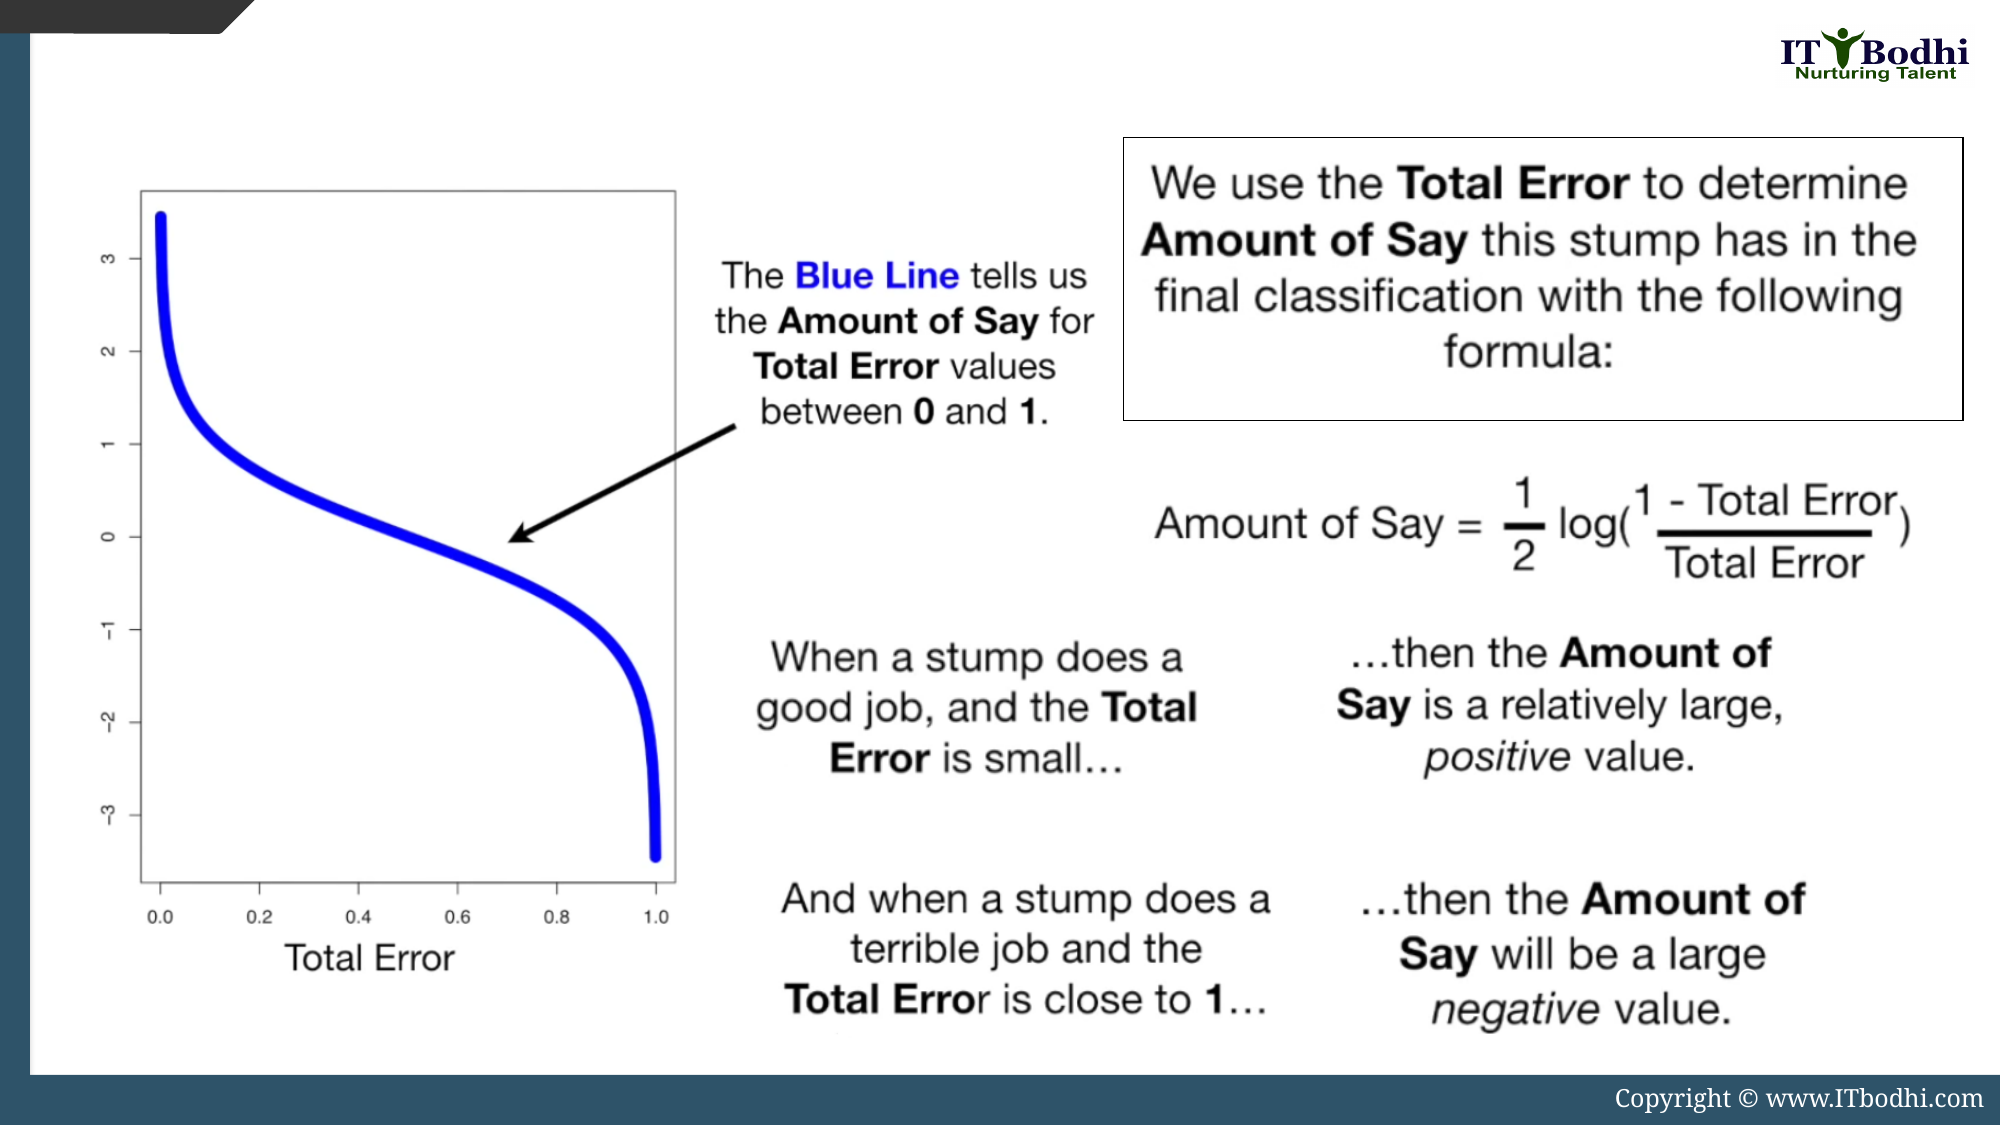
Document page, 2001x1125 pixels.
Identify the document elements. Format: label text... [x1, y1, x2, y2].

text_box Copyright © www.ITbodhi.com [24, 1074, 2000, 1125]
picture [1774, 24, 1976, 88]
picture [1123, 138, 1963, 420]
picture [62, 162, 1943, 1038]
picture [1337, 849, 1831, 1048]
